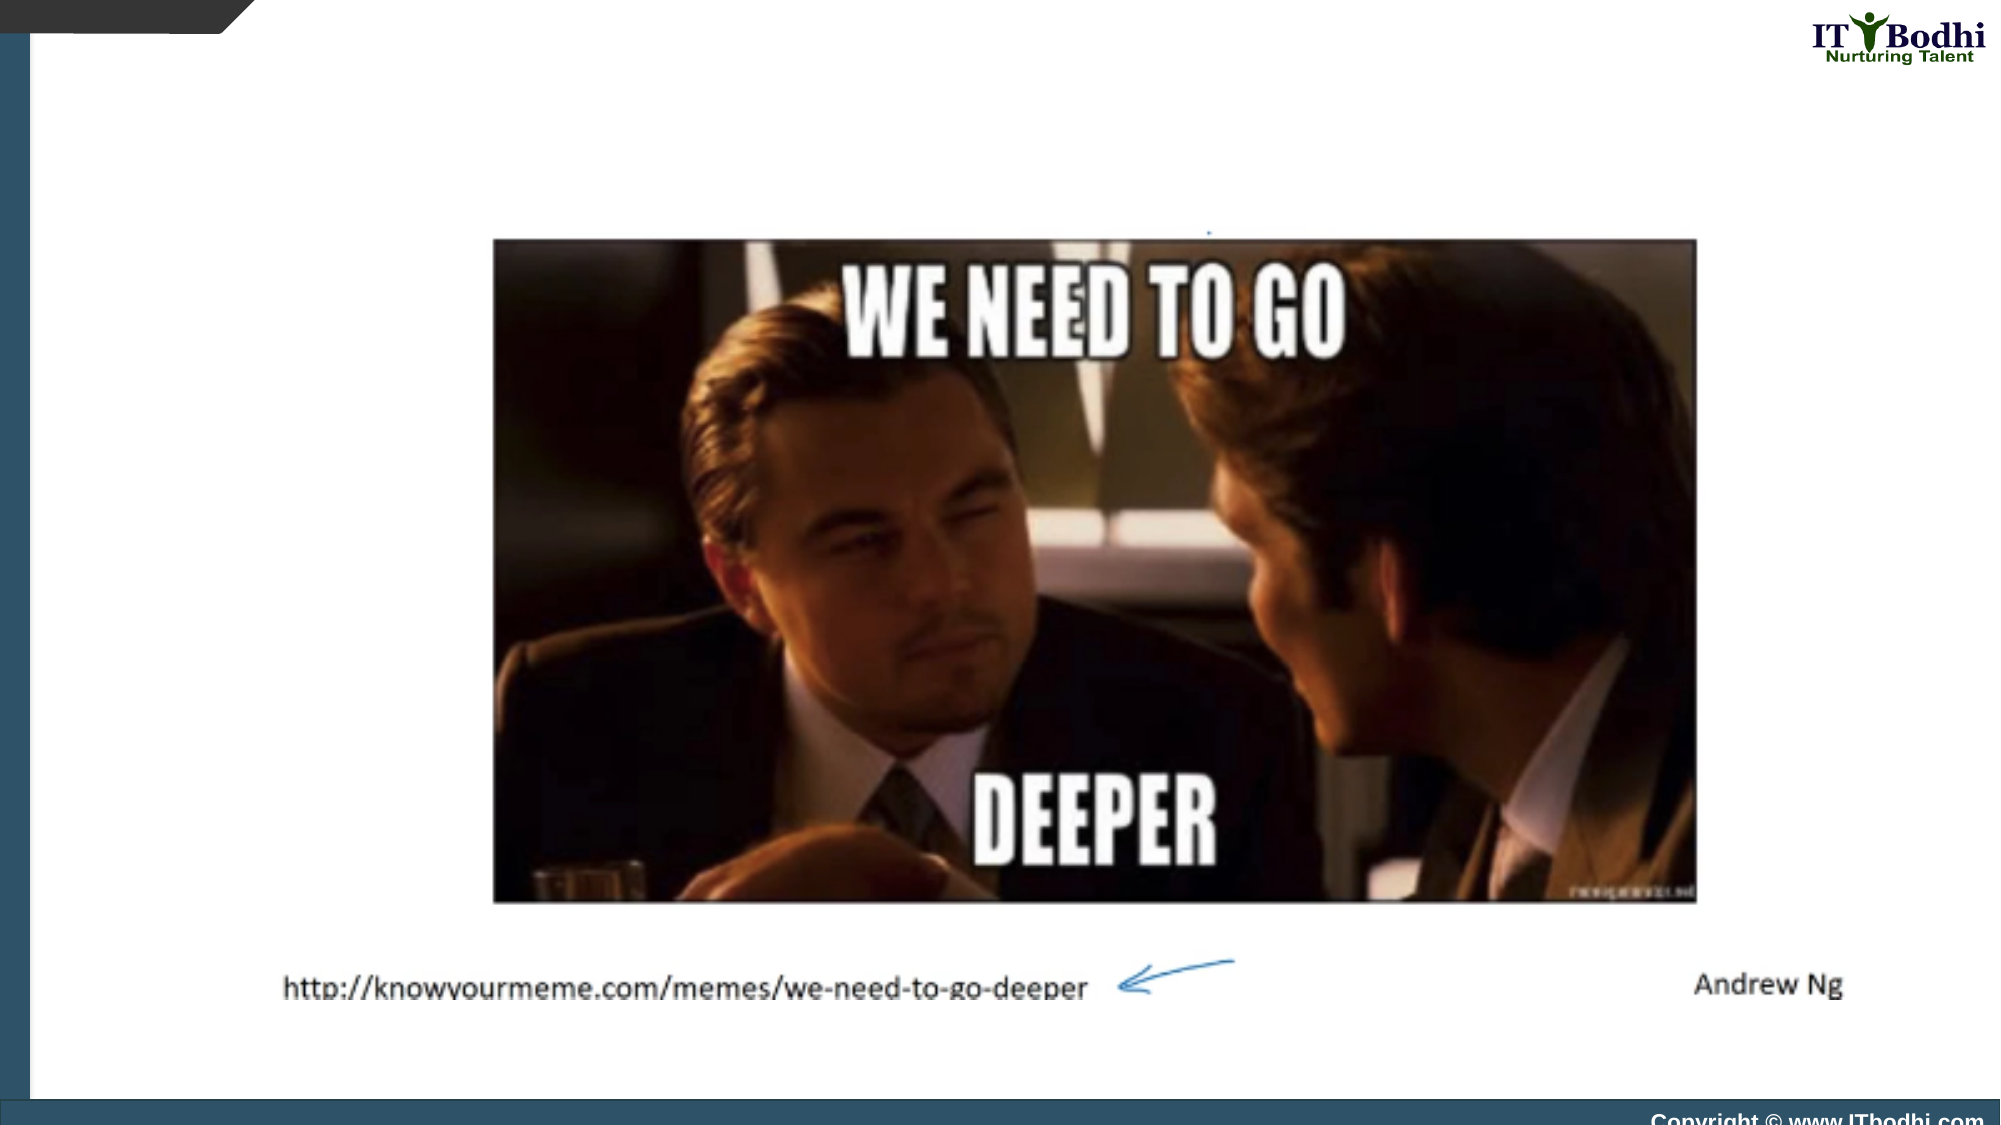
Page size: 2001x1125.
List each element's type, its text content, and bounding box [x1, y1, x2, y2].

picture [249, 174, 1876, 1001]
text_box Copyright © www.ITbodhi.com [0, 1100, 2000, 1125]
picture [1806, 8, 1991, 71]
